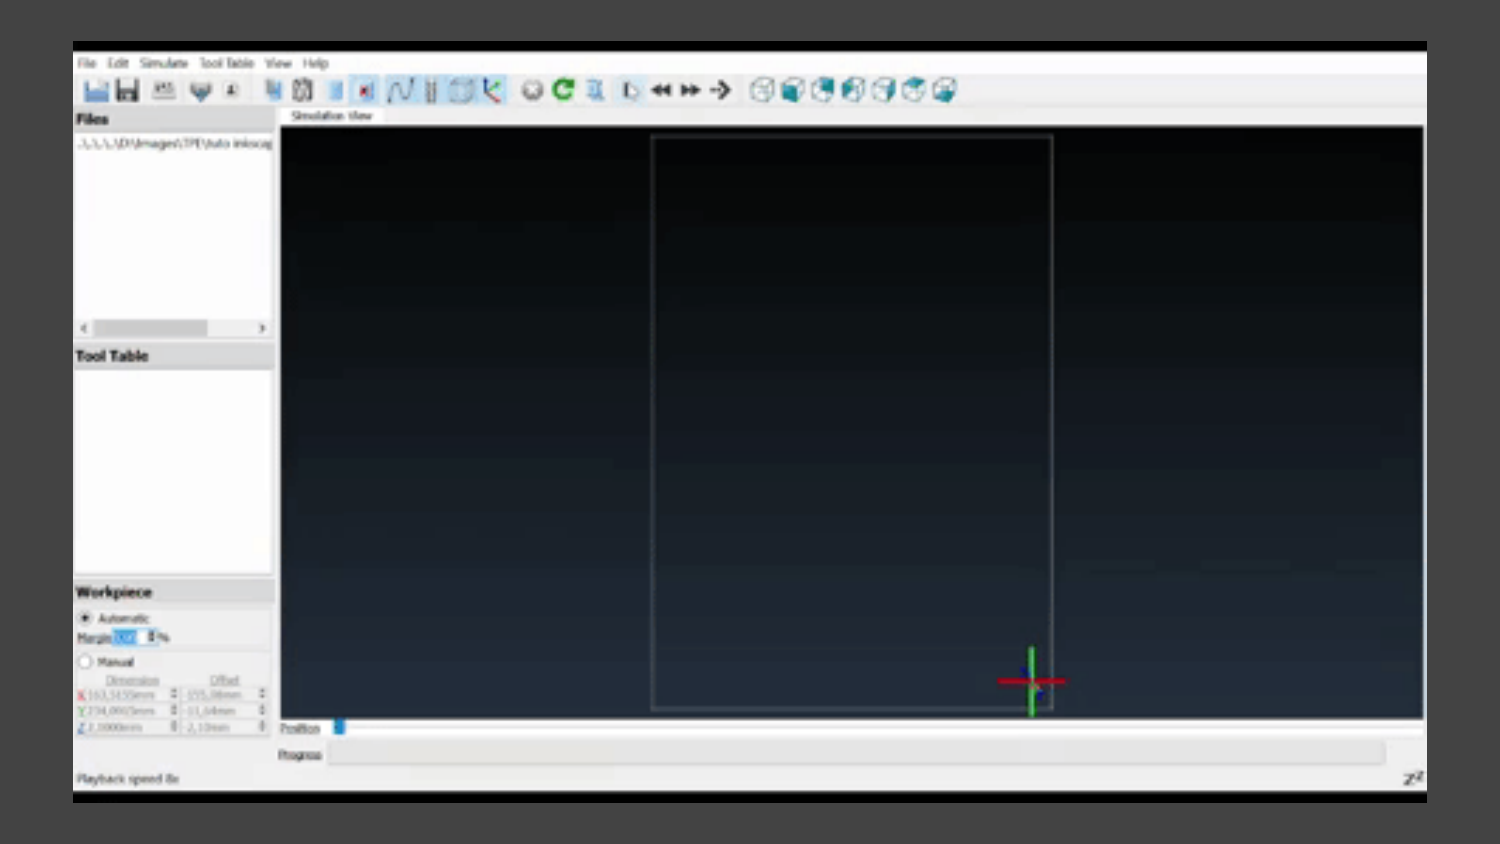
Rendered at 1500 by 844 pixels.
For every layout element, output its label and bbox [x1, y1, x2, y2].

picture [72, 40, 1428, 803]
